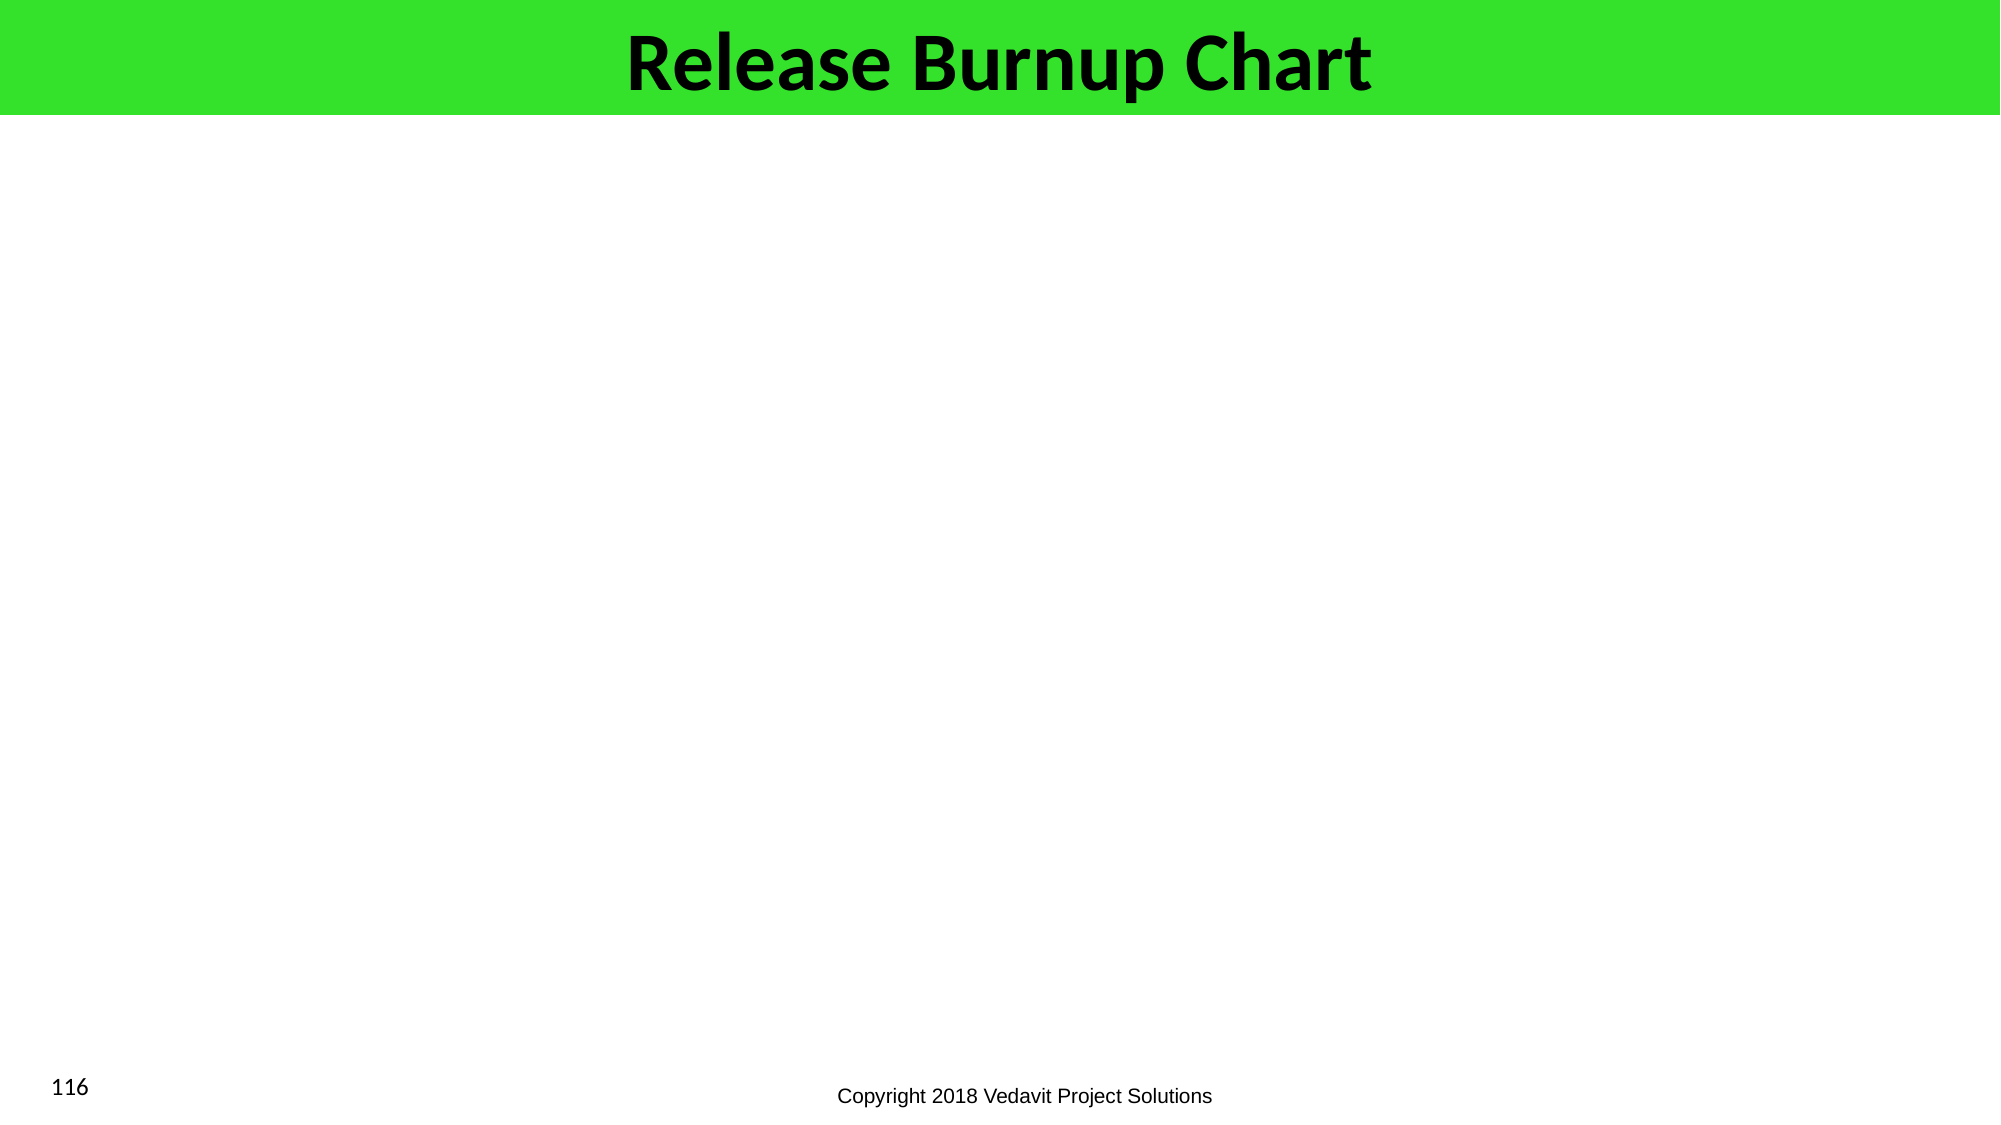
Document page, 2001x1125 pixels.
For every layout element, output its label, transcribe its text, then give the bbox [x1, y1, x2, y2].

slide_number 116 [3, 1055, 137, 1116]
title Release Burnup Chart [0, 0, 2000, 115]
